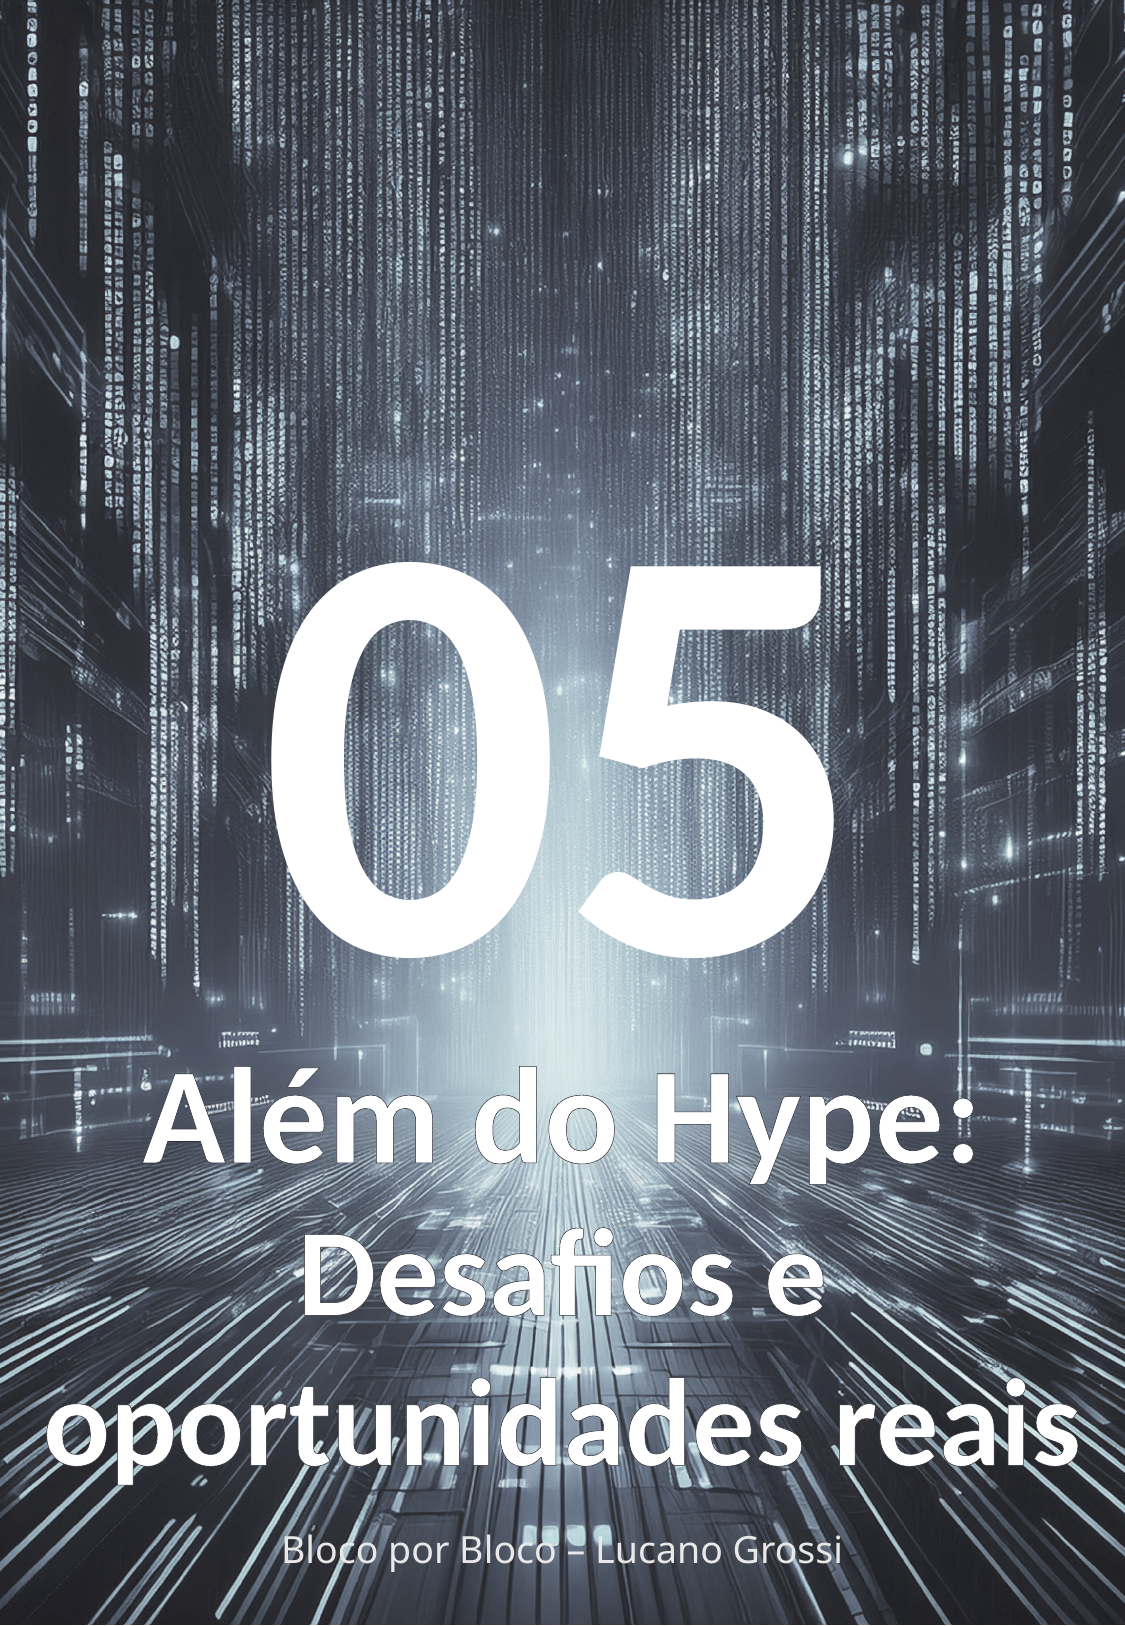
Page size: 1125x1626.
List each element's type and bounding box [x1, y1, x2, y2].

picture [0, 1504, 1125, 1625]
text_box [0, 348, 1125, 1504]
picture [0, 0, 1125, 348]
